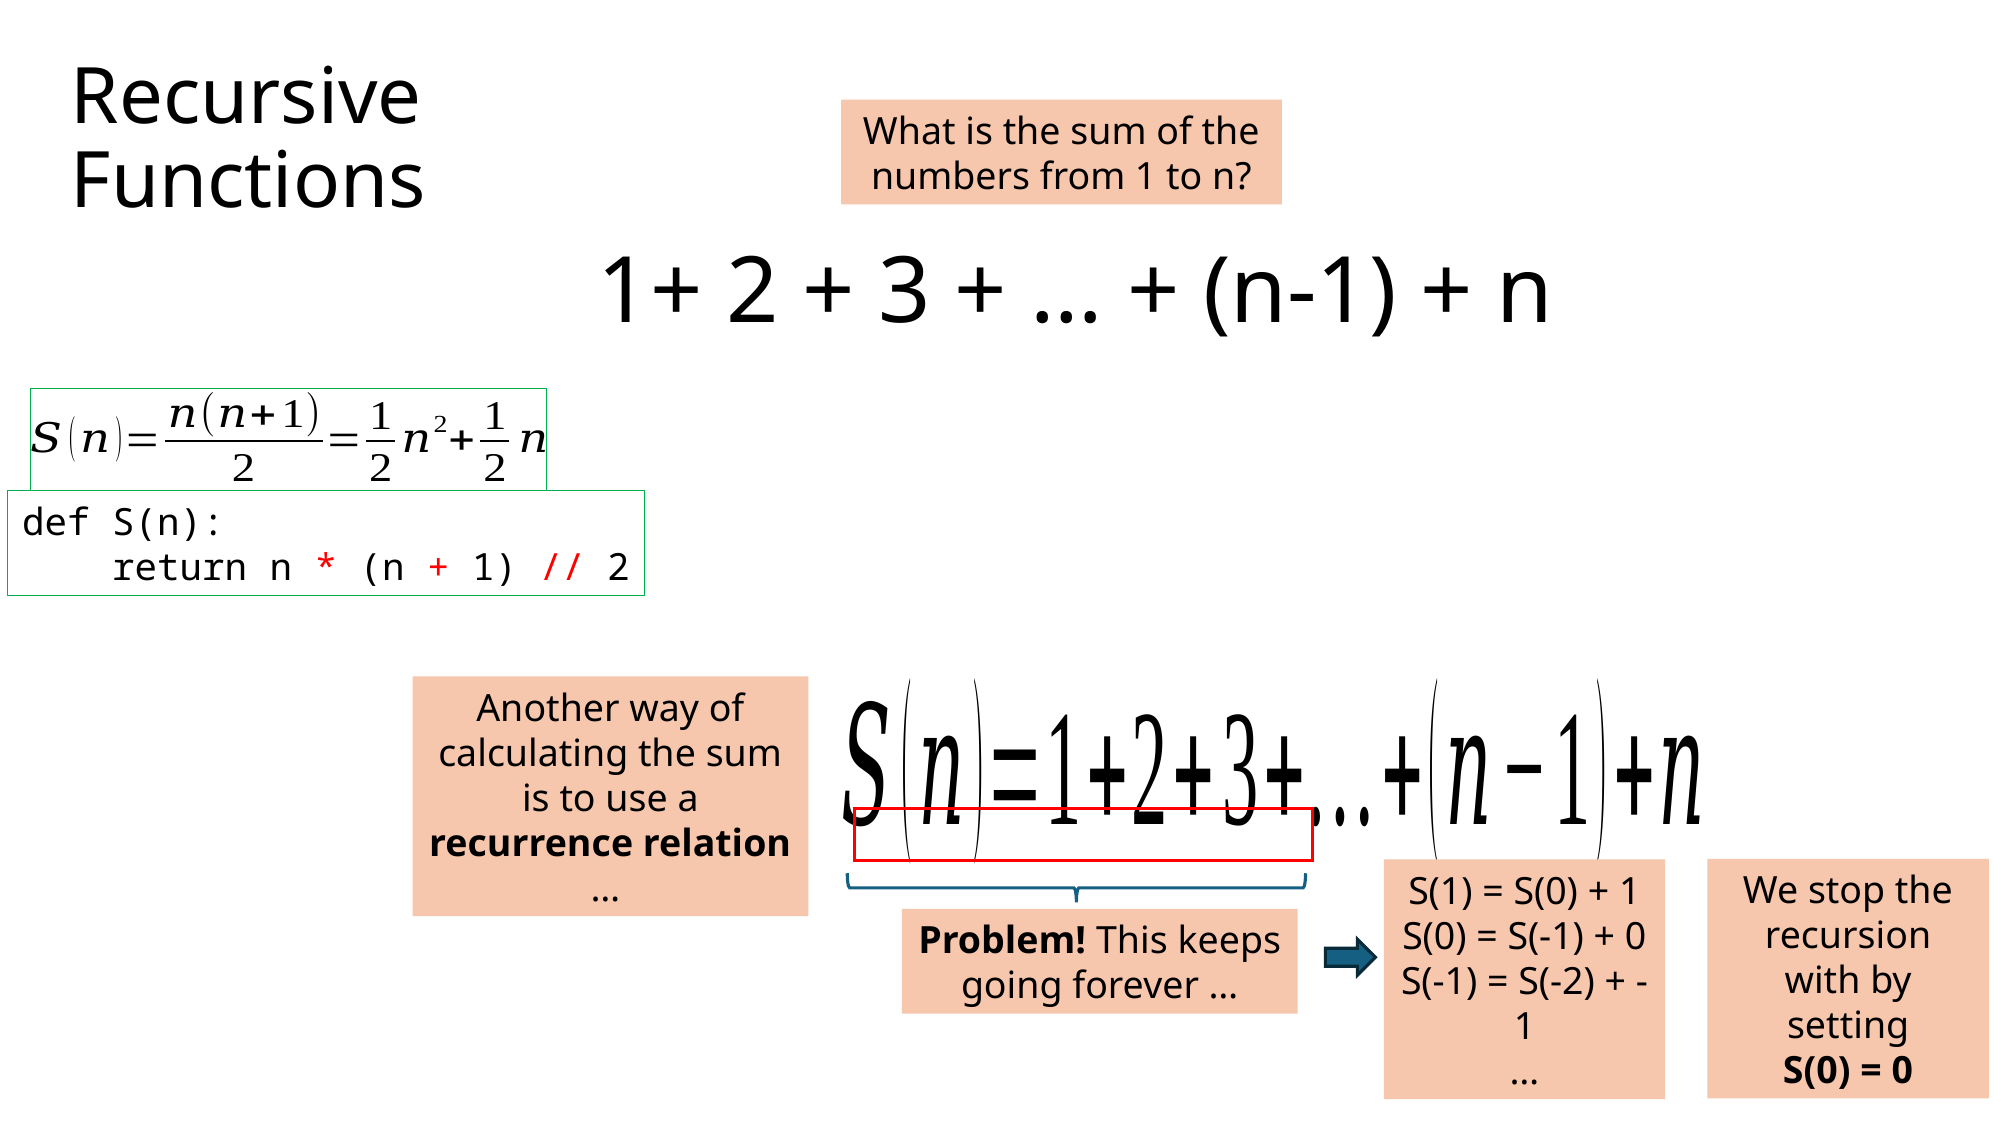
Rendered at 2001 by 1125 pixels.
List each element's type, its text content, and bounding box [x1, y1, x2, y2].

text_box def S(n): return n * (n + 1) // 2 [7, 490, 645, 595]
text_box [845, 873, 1308, 903]
text_box [1323, 935, 1378, 980]
title Recursive Functions [55, 31, 462, 249]
text_box Problem! This keeps going forever … [901, 908, 1298, 1014]
text_box We stop the recursion with by setting S(0) = 0 [1707, 858, 1989, 1099]
text_box What is the sum of the numbers from 1 to n? [841, 99, 1282, 205]
text_box S(1) = S(0) + 1 S(0) = S(-1) + 0 S(-1) = S(-2) + -1 … [1383, 859, 1666, 1100]
text_box Another way of calculating the sum is to use a recurrence relation … [412, 676, 809, 917]
text_box 1+ 2 + 3 + … + (n-1) + n [582, 223, 1570, 349]
slide_number 44 [1412, 1042, 1863, 1103]
text_box [853, 807, 1314, 862]
